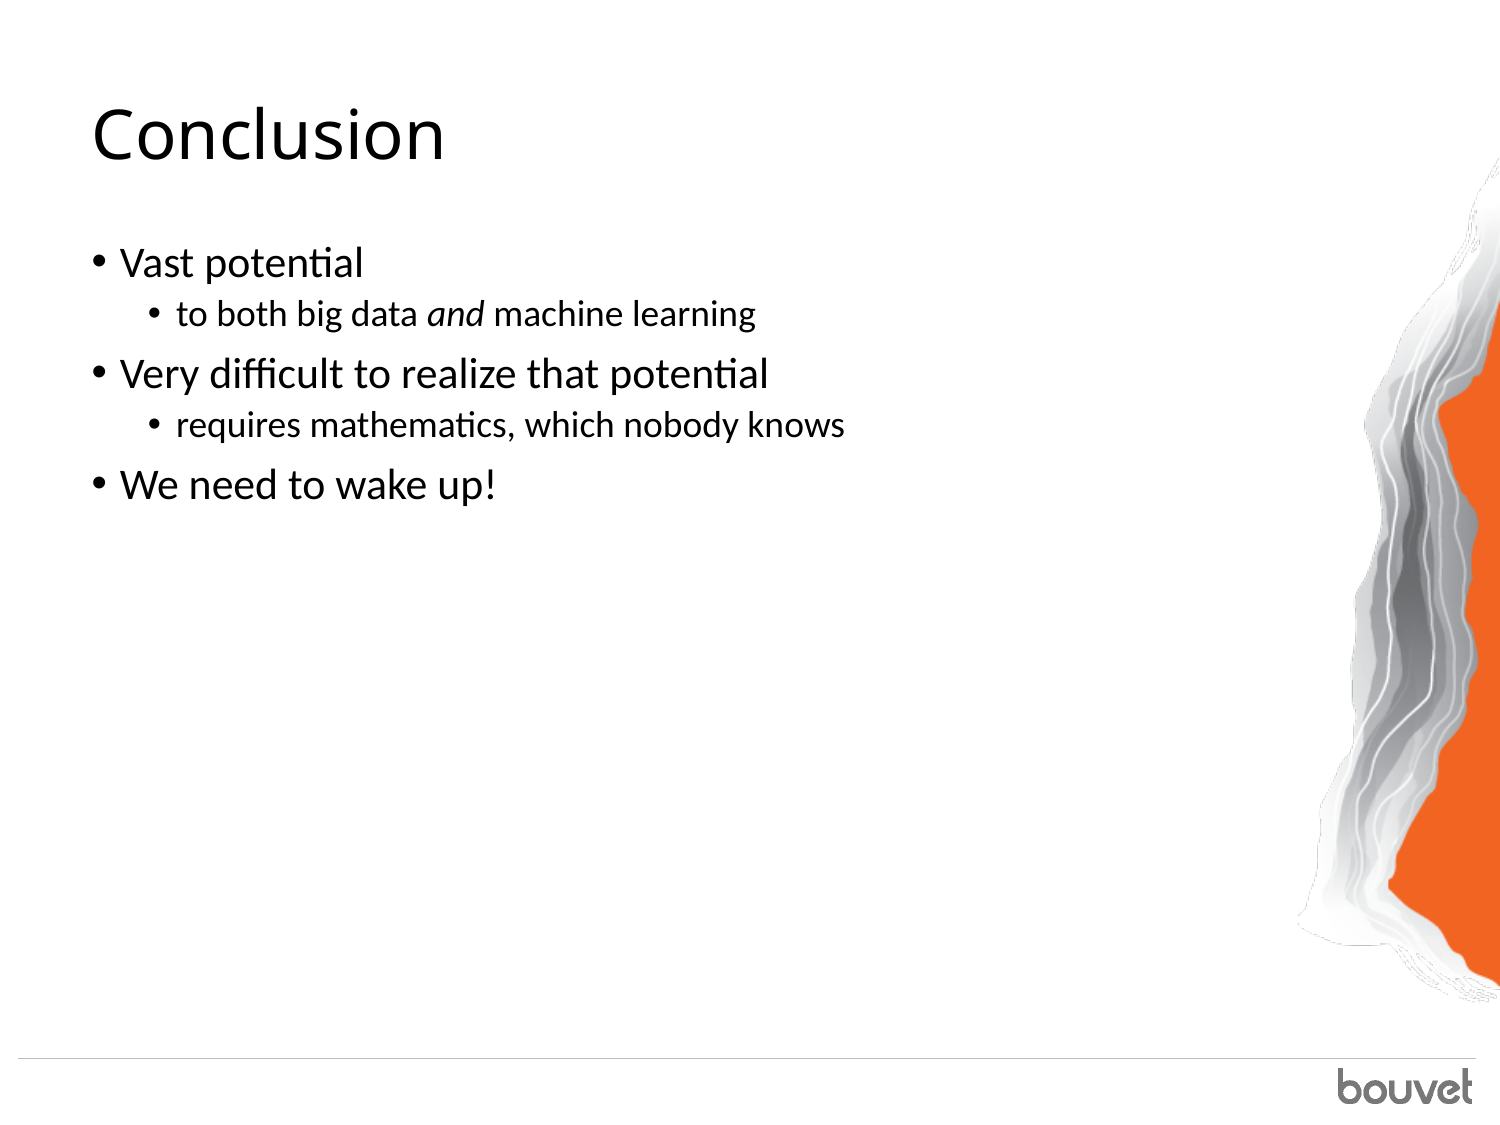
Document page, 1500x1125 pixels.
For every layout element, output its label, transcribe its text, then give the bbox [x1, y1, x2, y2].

title Conclusion [76, 42, 1306, 220]
picture [1338, 1068, 1472, 1104]
list Vast potential to both big data and machine learning Very difficult to realize that potential requires mathematics, which nobody knows We need to wake up! [76, 231, 1258, 1004]
picture [1252, 148, 1500, 1060]
